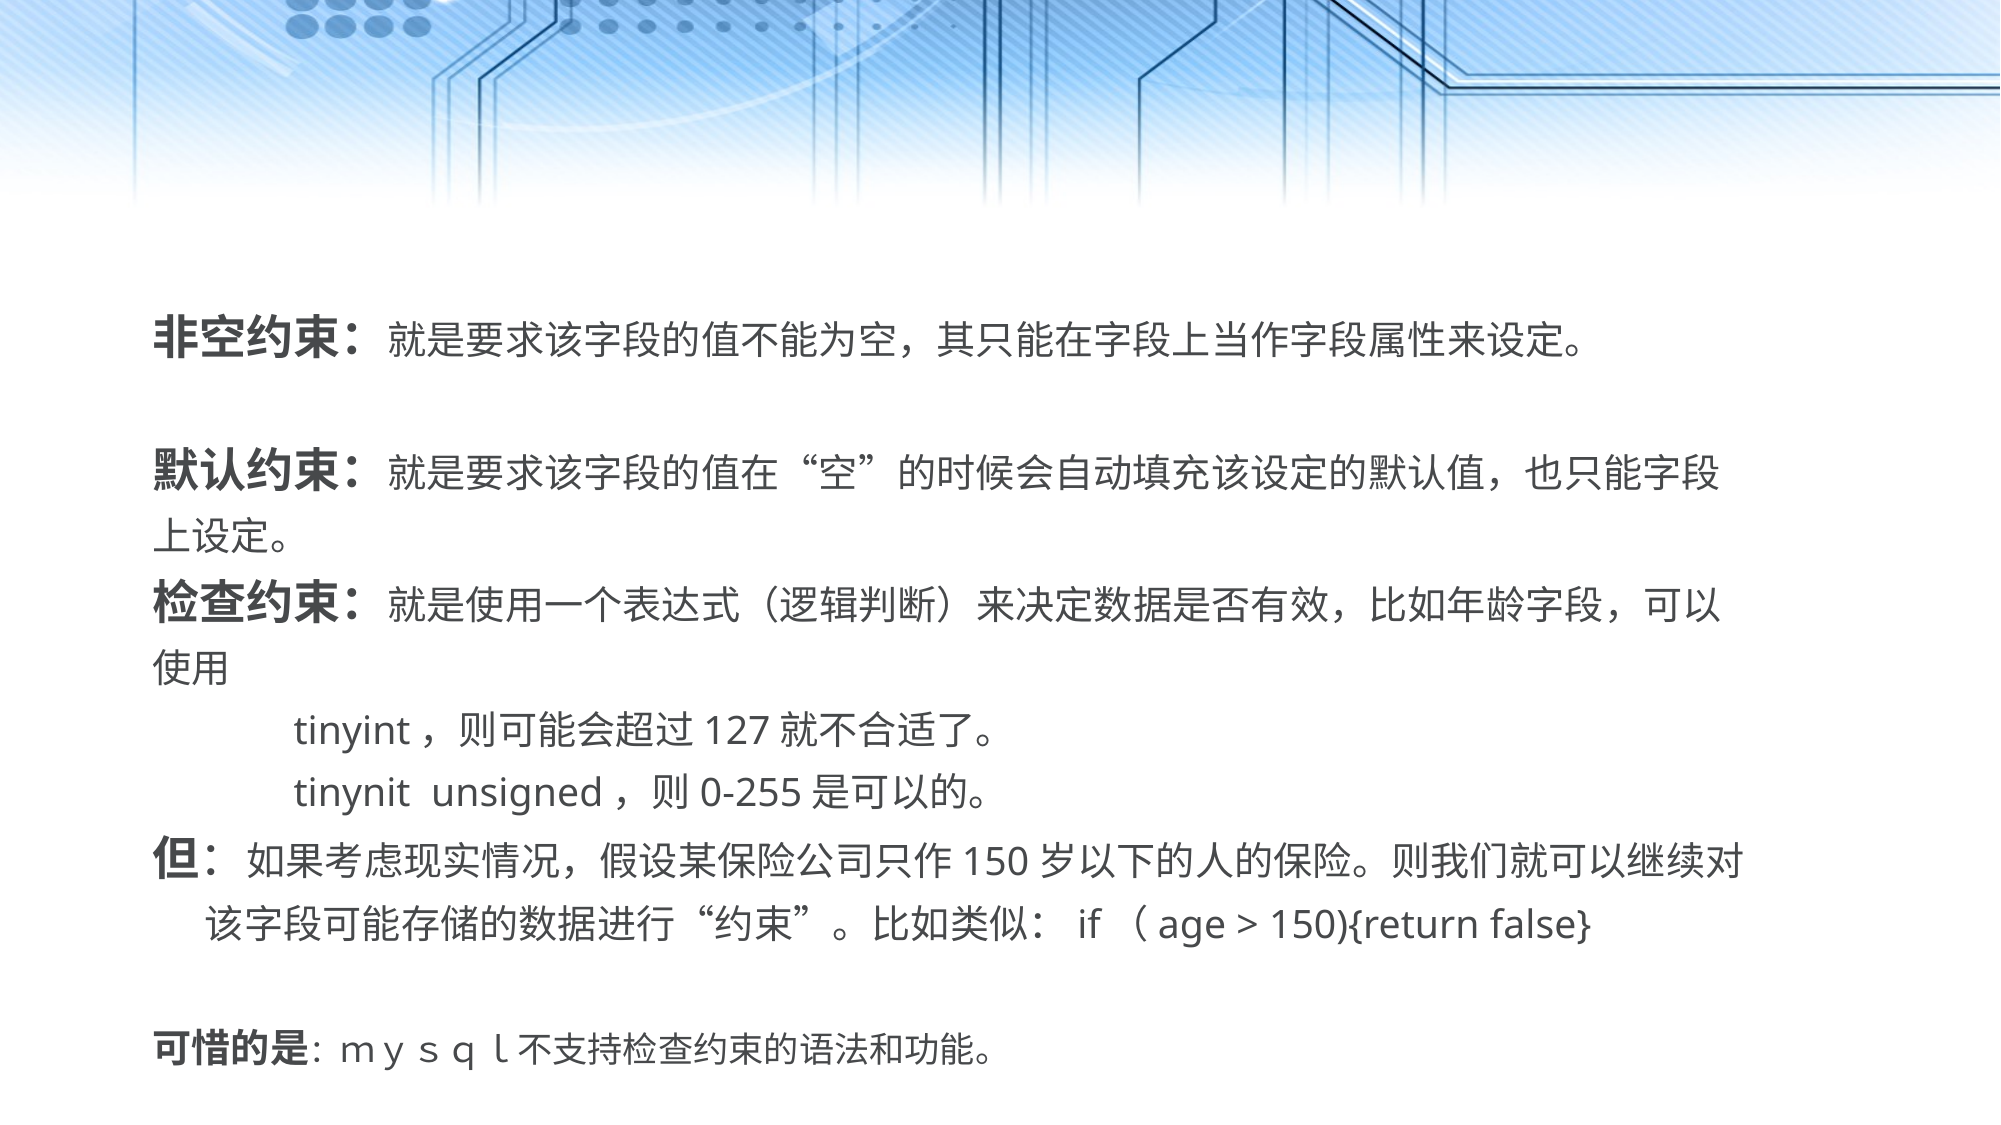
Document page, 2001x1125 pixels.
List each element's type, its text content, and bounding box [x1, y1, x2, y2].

list 非空约束：就是要求该字段的值不能为空，其只能在字段上当作字段属性来设定。 默认约束：就是要求该字段的值在“空”的时候会自动填充该设定的默认值，也只能字段 上设定。 检查约束：就是使用一个表达式（逻辑判断）来决定数据是否有效，比如年龄字段，可以 使用 tinyint，则可能会超过127就不合适了。 tinynit unsigned，则0-255是可以的。 但：如果考虑现实情况，假设某保险公司只作150岁以下的人的保险。则我们就可以继续对 该字段可能存储的数据进行“约束”。比如类似：if（age > 150){return false} 可惜的是：ｍｙｓｑｌ不支持检查约束的语法和功能。 [137, 306, 1863, 1080]
picture [0, 0, 2000, 454]
